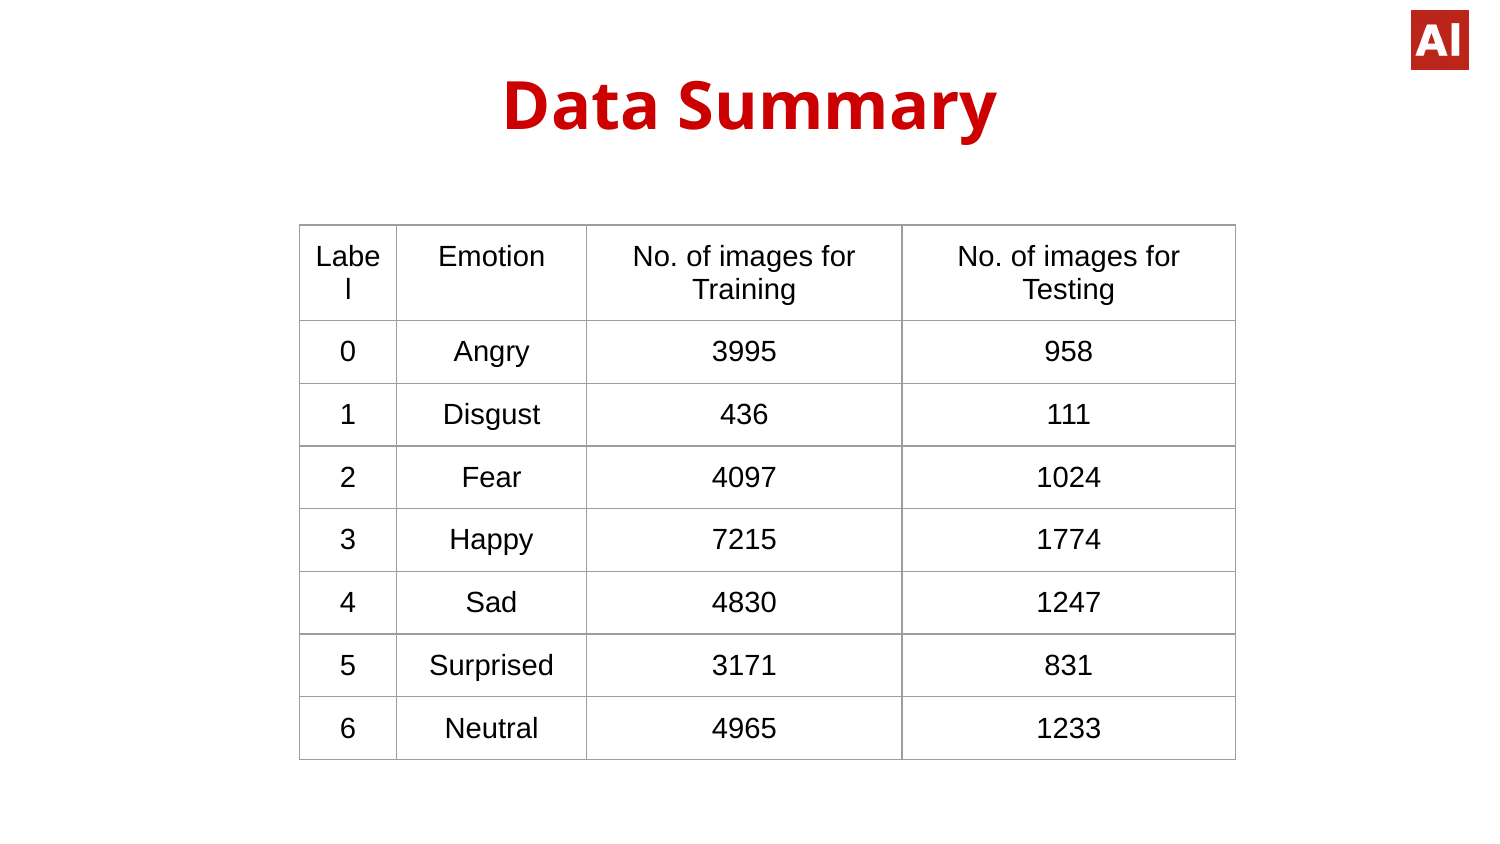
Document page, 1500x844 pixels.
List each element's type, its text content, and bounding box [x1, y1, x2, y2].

table_cell 1774 [903, 509, 1235, 571]
table_header No. of images for Training [587, 226, 901, 320]
table_cell 4830 [587, 572, 901, 633]
table_cell 3171 [587, 635, 901, 696]
table_cell 1247 [903, 572, 1235, 633]
table_cell 958 [903, 321, 1235, 383]
table_cell Disgust [397, 384, 586, 445]
table_cell Angry [397, 321, 586, 383]
table_cell 0 [300, 321, 396, 383]
table_cell 1024 [903, 447, 1235, 508]
table_cell 3 [300, 509, 396, 571]
table_header Emotion [397, 226, 586, 320]
table_header No. of images for Testing [903, 226, 1235, 320]
table_cell 1 [300, 384, 396, 445]
table_cell Neutral [397, 697, 586, 759]
table_cell 111 [903, 384, 1235, 445]
table_cell Sad [397, 572, 586, 633]
table_cell 2 [300, 447, 396, 508]
table_cell 1233 [903, 697, 1235, 759]
picture [1411, 10, 1469, 70]
table_cell 4 [300, 572, 396, 633]
title Data Summary [51, 48, 1449, 142]
table_cell Happy [397, 509, 586, 571]
table_cell 831 [903, 635, 1235, 696]
table_cell 5 [300, 635, 396, 696]
table_cell 436 [587, 384, 901, 445]
table_cell 4097 [587, 447, 901, 508]
table_cell Fear [397, 447, 586, 508]
table_header Label [300, 226, 396, 320]
table_cell Surprised [397, 635, 586, 696]
table_cell 7215 [587, 509, 901, 571]
table_cell 6 [300, 697, 396, 759]
table_cell 4965 [587, 697, 901, 759]
table_cell 3995 [587, 321, 901, 383]
